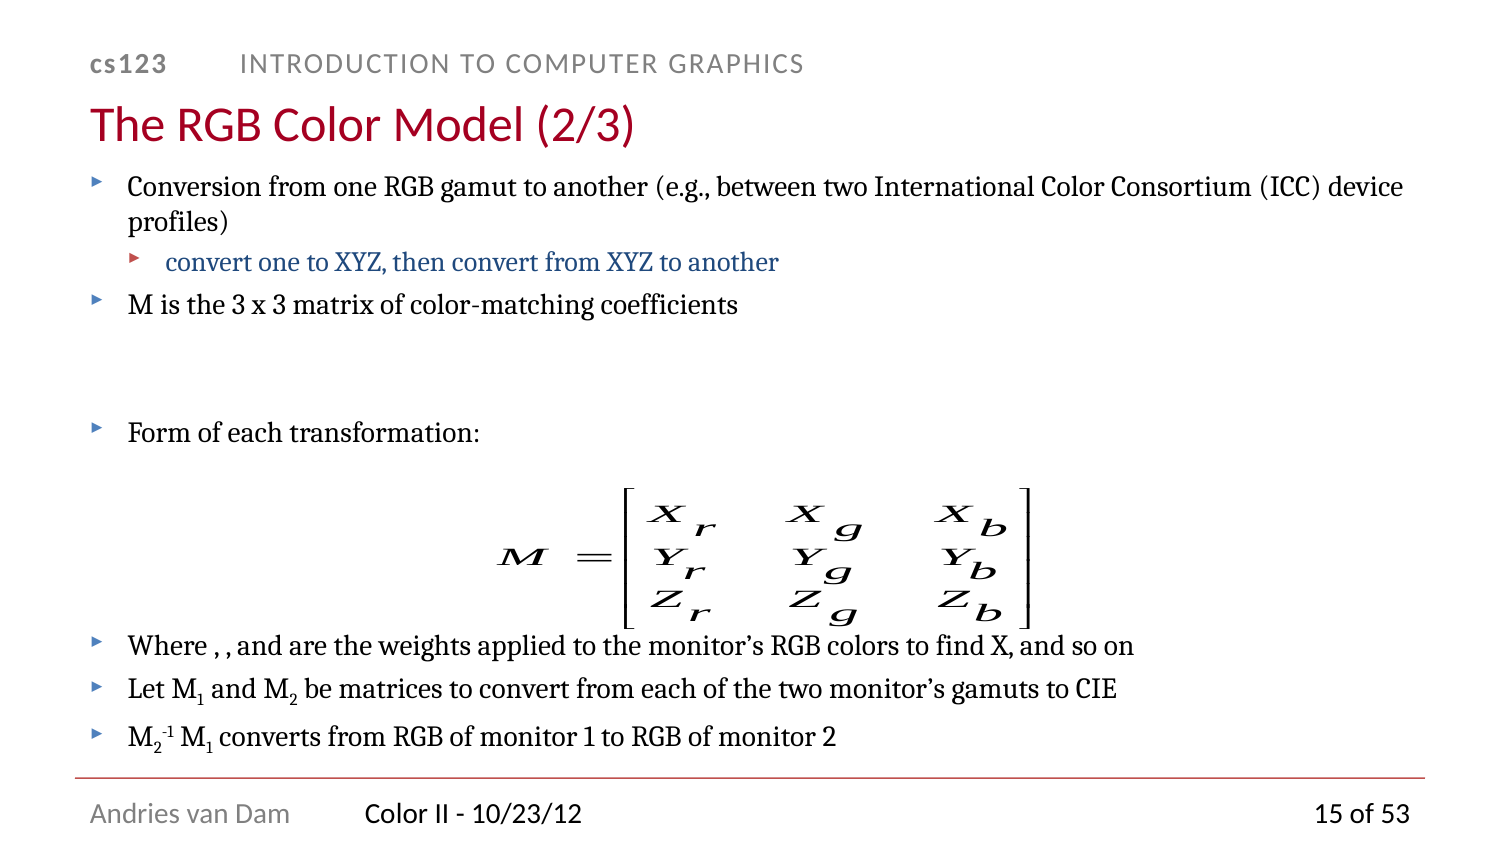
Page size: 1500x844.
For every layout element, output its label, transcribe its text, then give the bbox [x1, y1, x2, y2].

footer Color II - 10/23/12 [350, 787, 1213, 827]
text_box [487, 484, 1073, 634]
title The RGB Color Model (2/3) [75, 84, 1425, 160]
slide_number 15 of 53 [1224, 787, 1425, 827]
